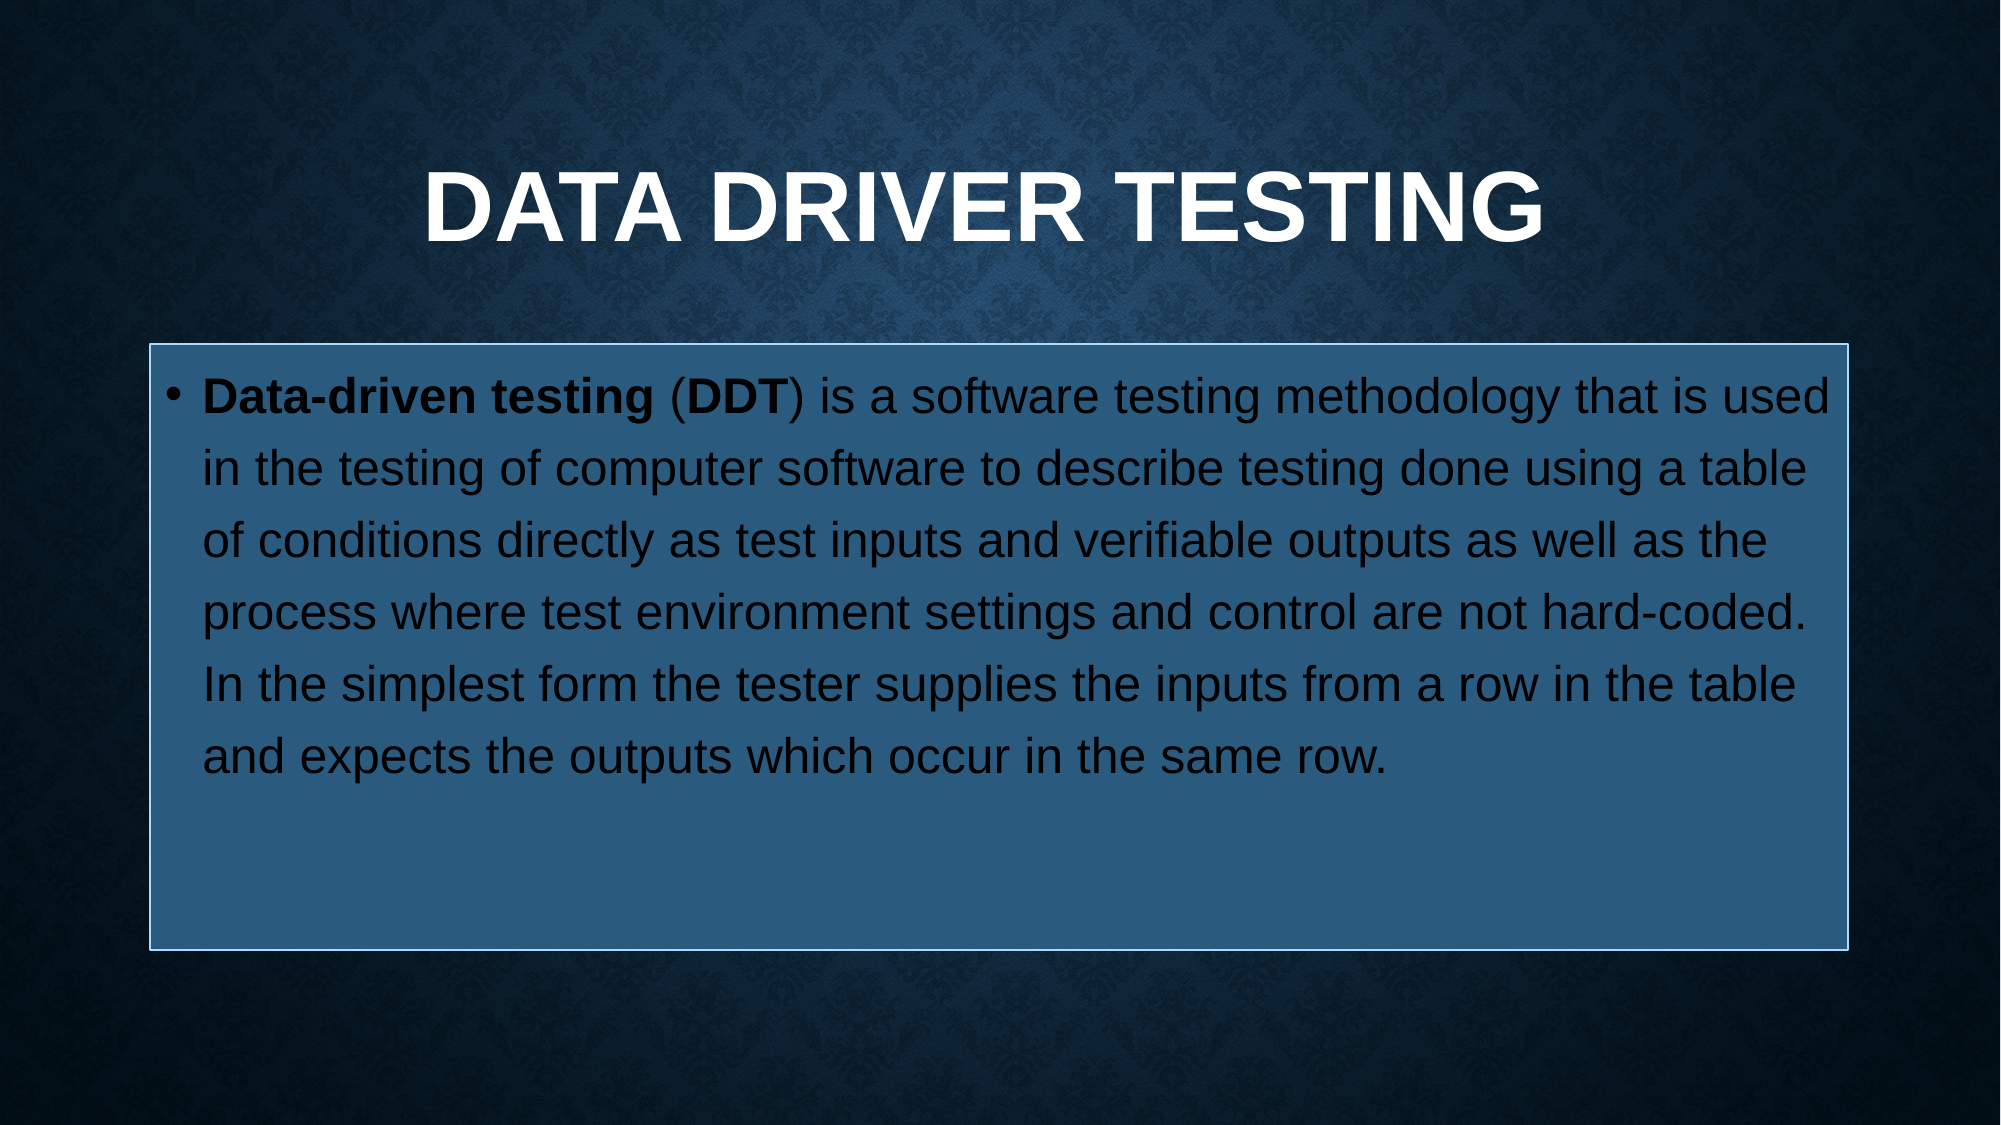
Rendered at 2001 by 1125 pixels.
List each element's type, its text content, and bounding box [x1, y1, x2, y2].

title Data driver testing [149, 99, 1849, 318]
list Data-driven testing (DDT) is a software testing methodology that is used in the testing of computer software to describe testing done using a table of conditions directly as test inputs and verifiable outputs as well as the process where test environment settings and control are not hard-coded. In the simplest form the tester supplies the inputs from a row in the table and expects the outputs which occur in the same row. [149, 343, 1849, 951]
